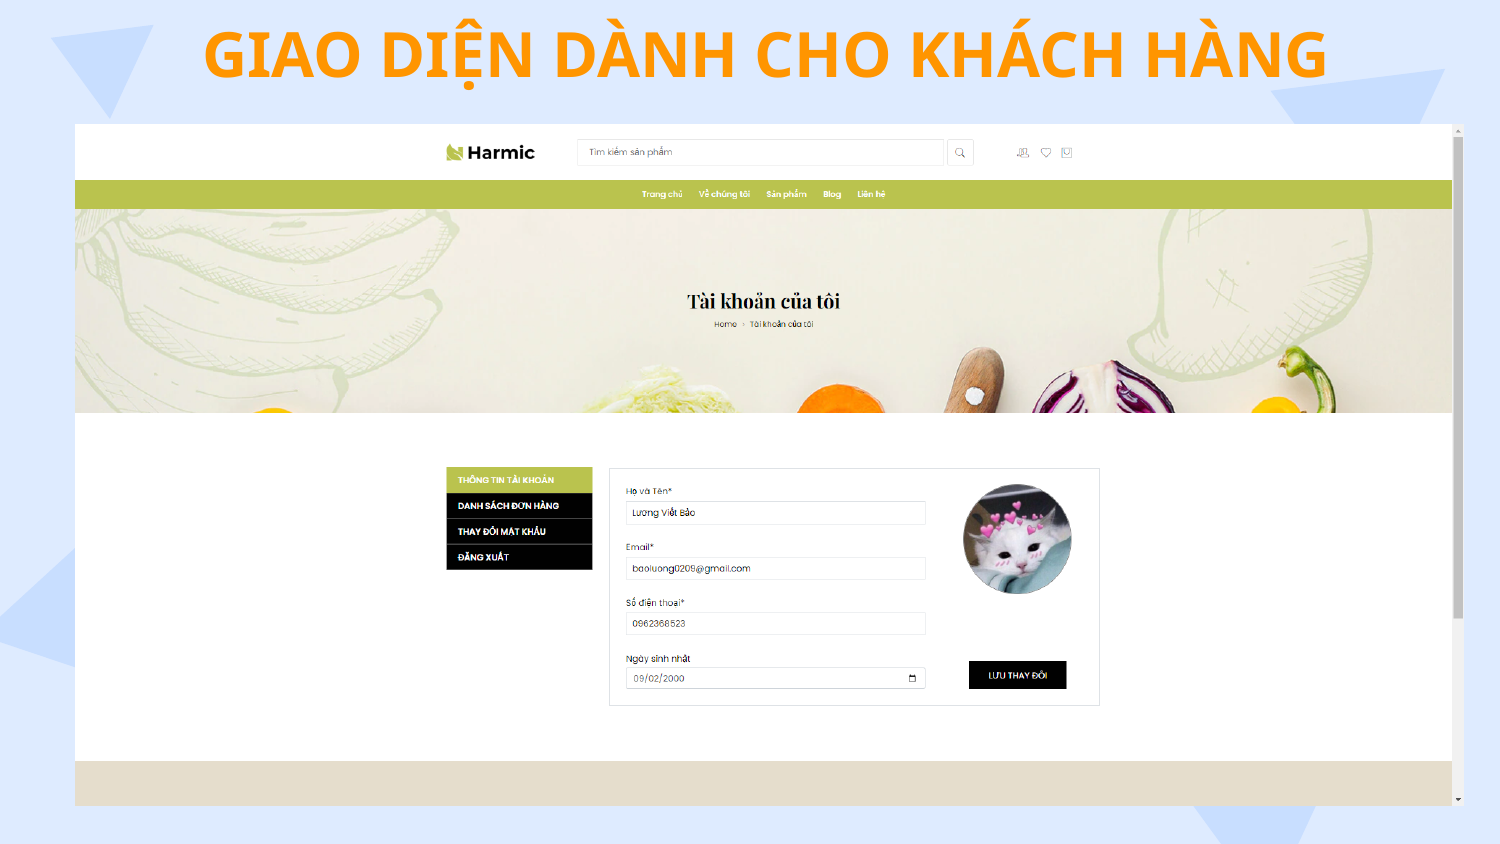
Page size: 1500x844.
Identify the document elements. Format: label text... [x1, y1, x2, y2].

title GIAO DIỆN DÀNH CHO KHÁCH HÀNG [133, 0, 1400, 93]
picture [74, 124, 1464, 807]
